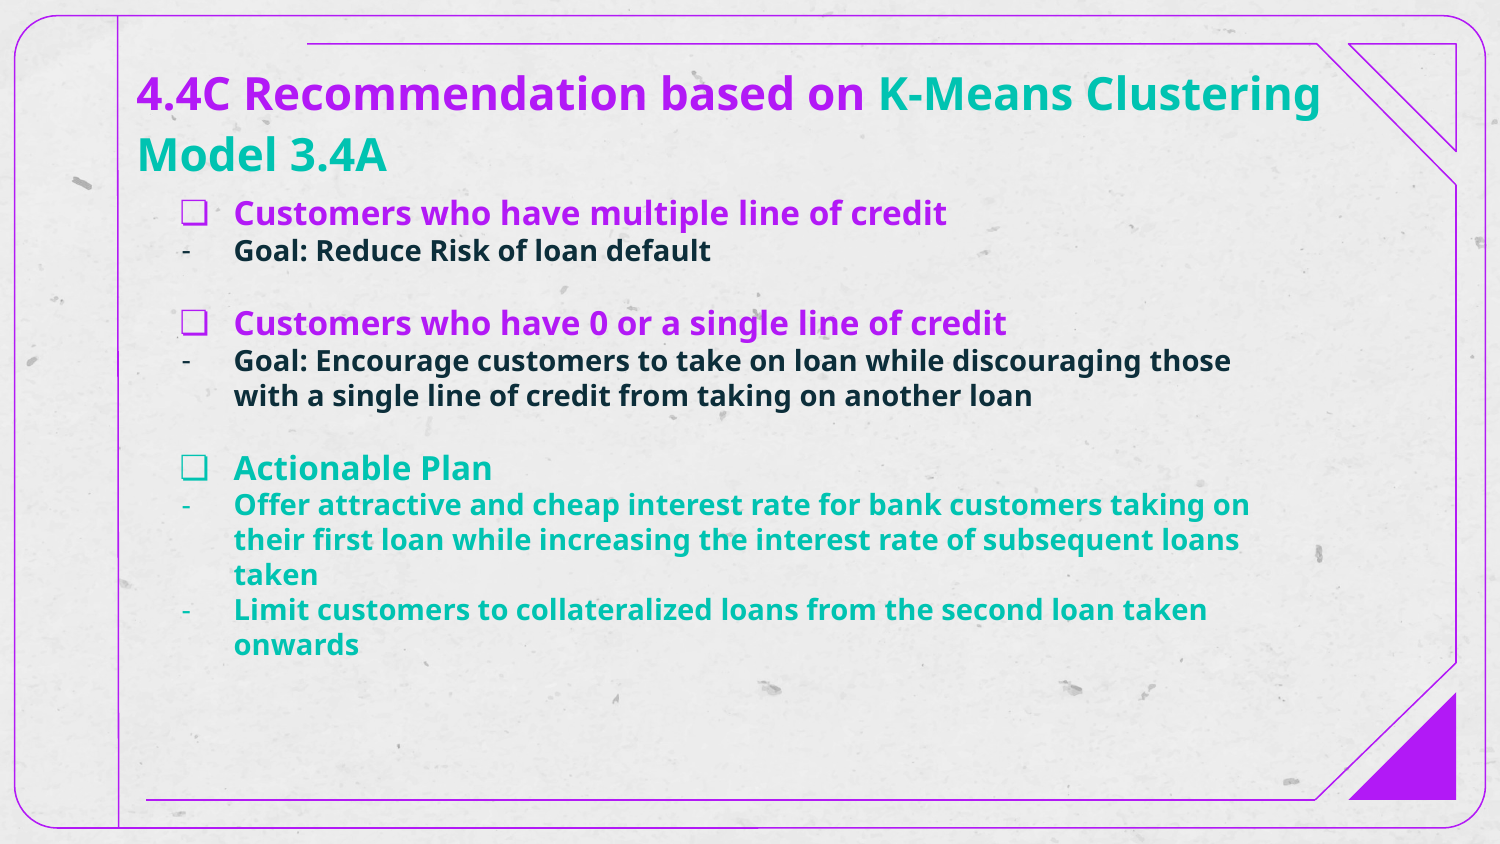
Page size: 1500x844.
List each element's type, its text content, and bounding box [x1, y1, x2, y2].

text_box Customers who have multiple line of credit Goal: Reduce Risk of loan default Customers who have 0 or a single line of credit Goal: Encourage customers to take on loan while discouraging those with a single line of credit from taking on another loan Actionable Plan Offer attractive and cheap interest rate for bank customers taking on their first loan while increasing the interest rate of subsequent loans taken Limit customers to collateralized loans from the second loan taken onwards [143, 177, 1312, 677]
title 4.4C Recommendation based on K-Means Clustering Model 3.4A [121, 88, 1403, 158]
